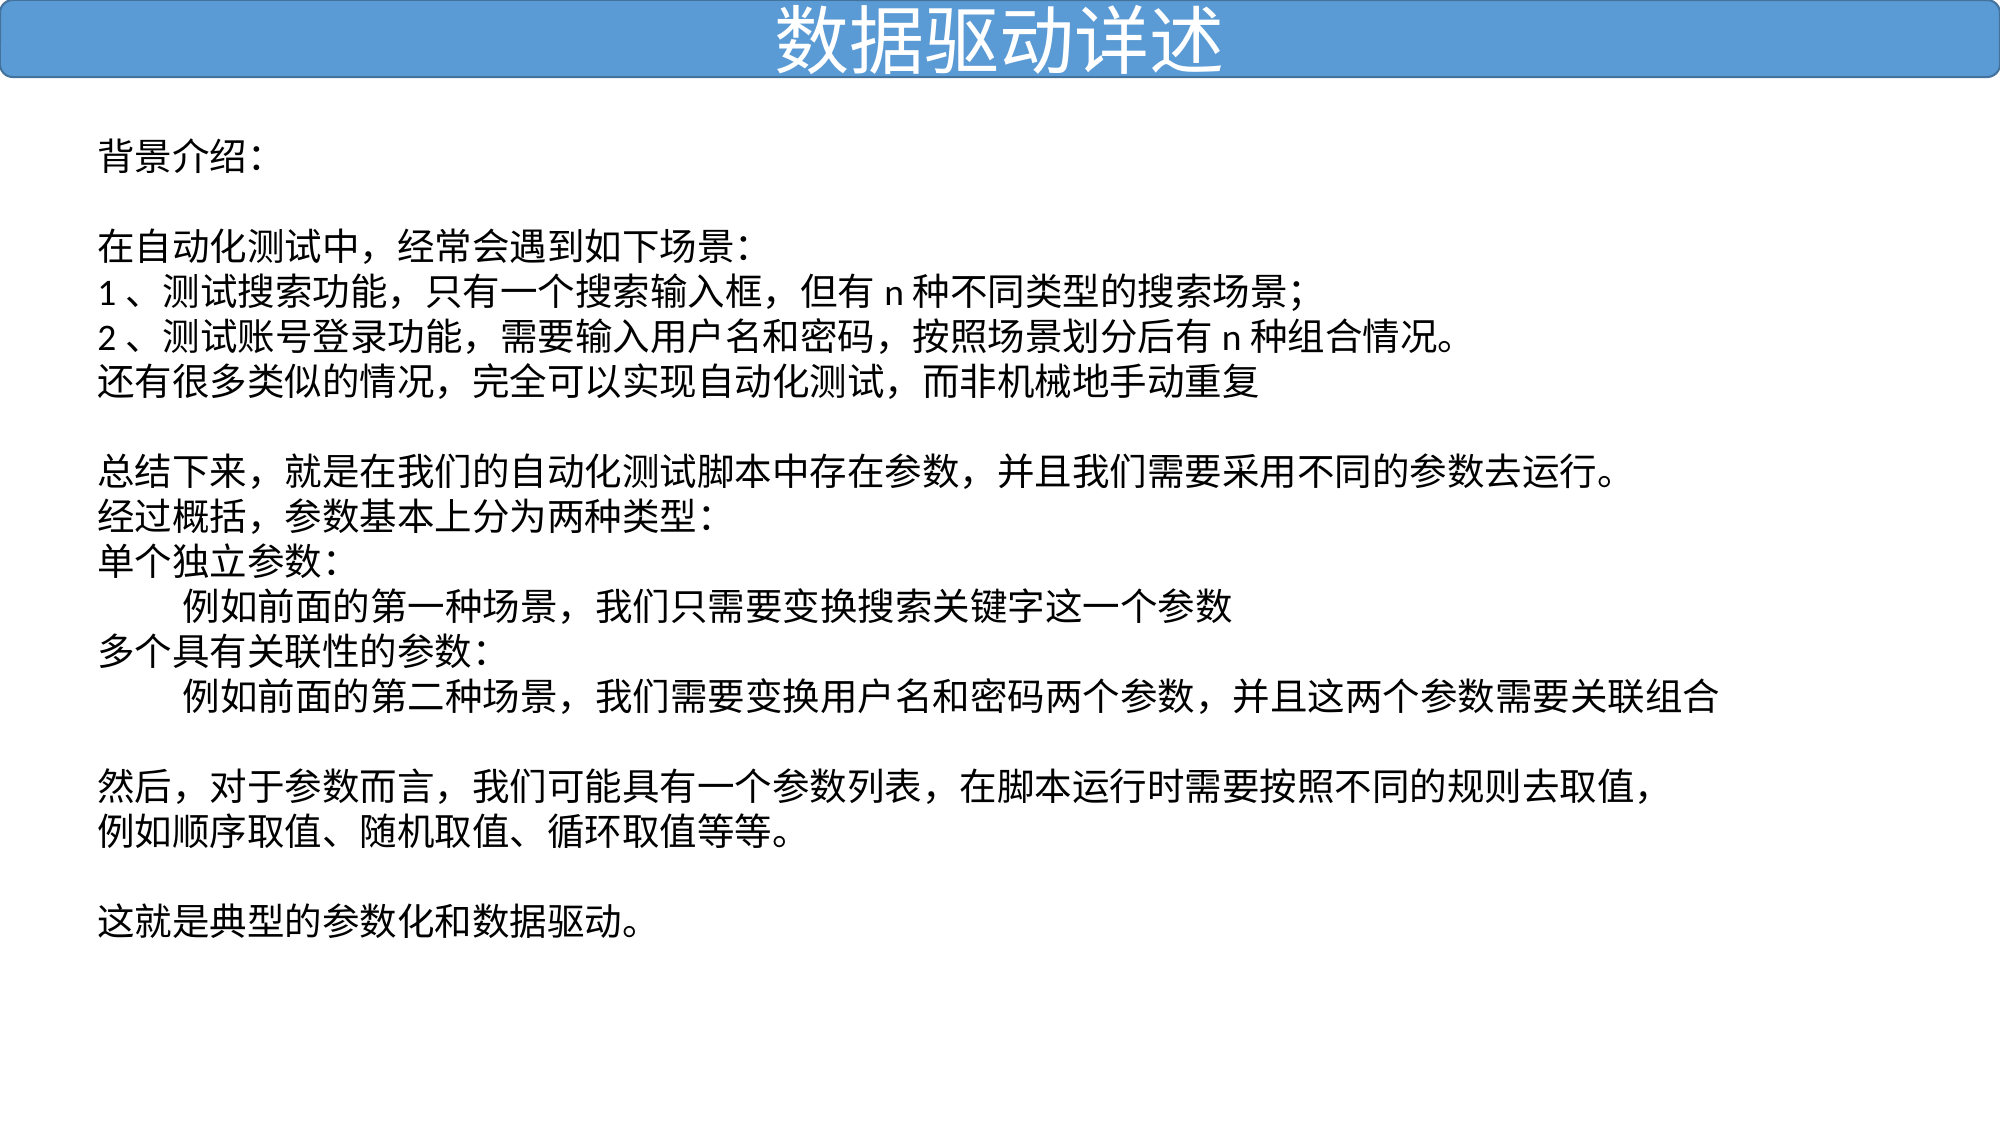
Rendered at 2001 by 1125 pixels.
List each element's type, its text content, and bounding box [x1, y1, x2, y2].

text_box 背景介绍： 在自动化测试中，经常会遇到如下场景： 1、测试搜索功能，只有一个搜索输入框，但有n种不同类型的搜索场景； 2、测试账号登录功能，需要输入用户名和密码，按照场景划分后有n种组合情况。 还有很多类似的情况，完全可以实现自动化测试，而非机械地手动重复 总结下来，就是在我们的自动化测试脚本中存在参数，并且我们需要采用不同的参数去运行。 经过概括，参数基本上分为两种类型： 单个独立参数： 例如前面的第一种场景，我们只需要变换搜索关键字这一个参数 多个具有关联性的参数： 例如前面的第二种场景，我们需要变换用户名和密码两个参数，并且这两个参数需要关联组合 然后，对于参数而言，我们可能具有一个参数列表，在脚本运行时需要按照不同的规则去取值， 例如顺序取值、随机取值、循环取值等等。 这就是典型的参数化和数据驱动。 [82, 125, 1736, 996]
text_box 数据驱动详述 [0, 0, 2000, 79]
